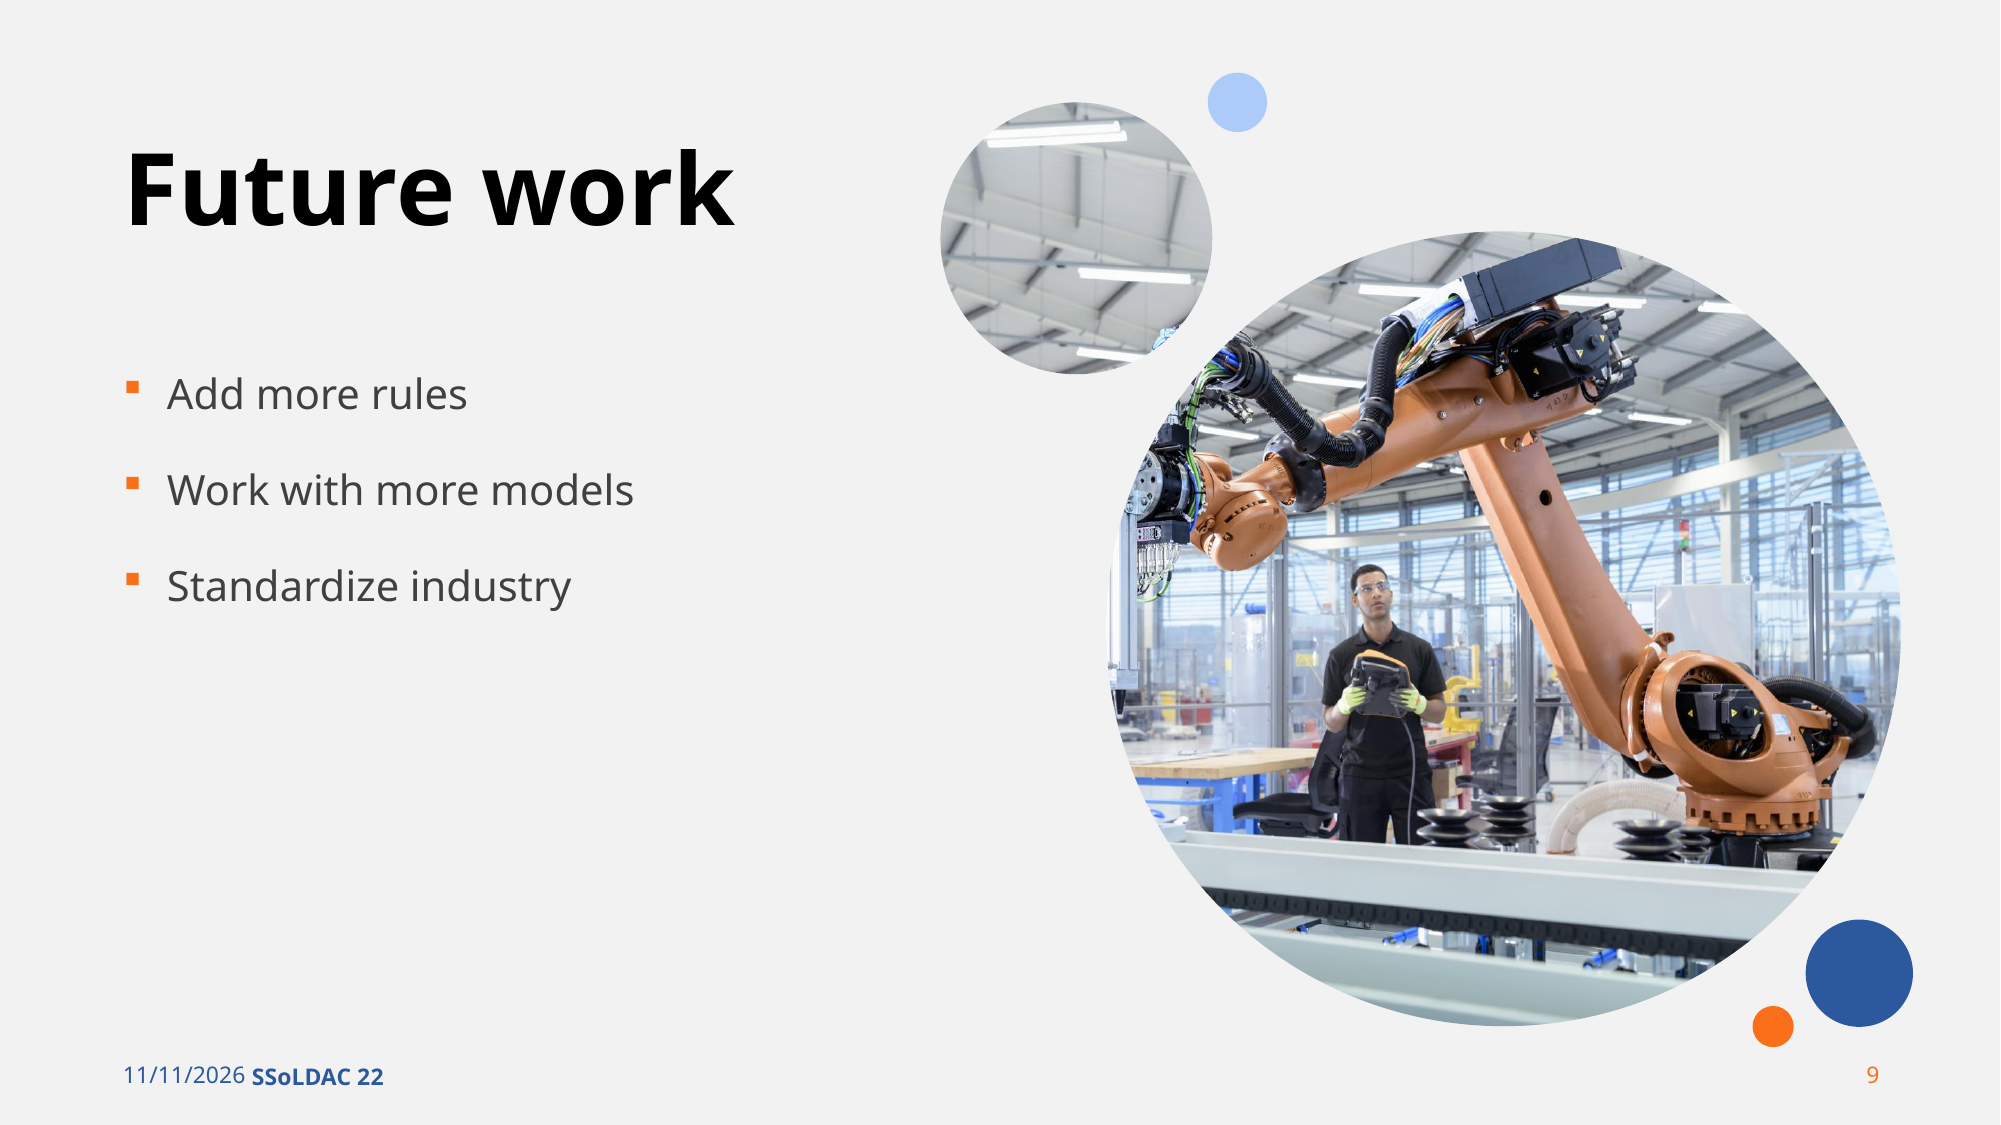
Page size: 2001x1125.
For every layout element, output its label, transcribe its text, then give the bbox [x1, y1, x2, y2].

title Future work [108, 132, 810, 269]
picture [940, 102, 1902, 1027]
list Add more rules Work with more models Standardize industry [108, 335, 810, 920]
